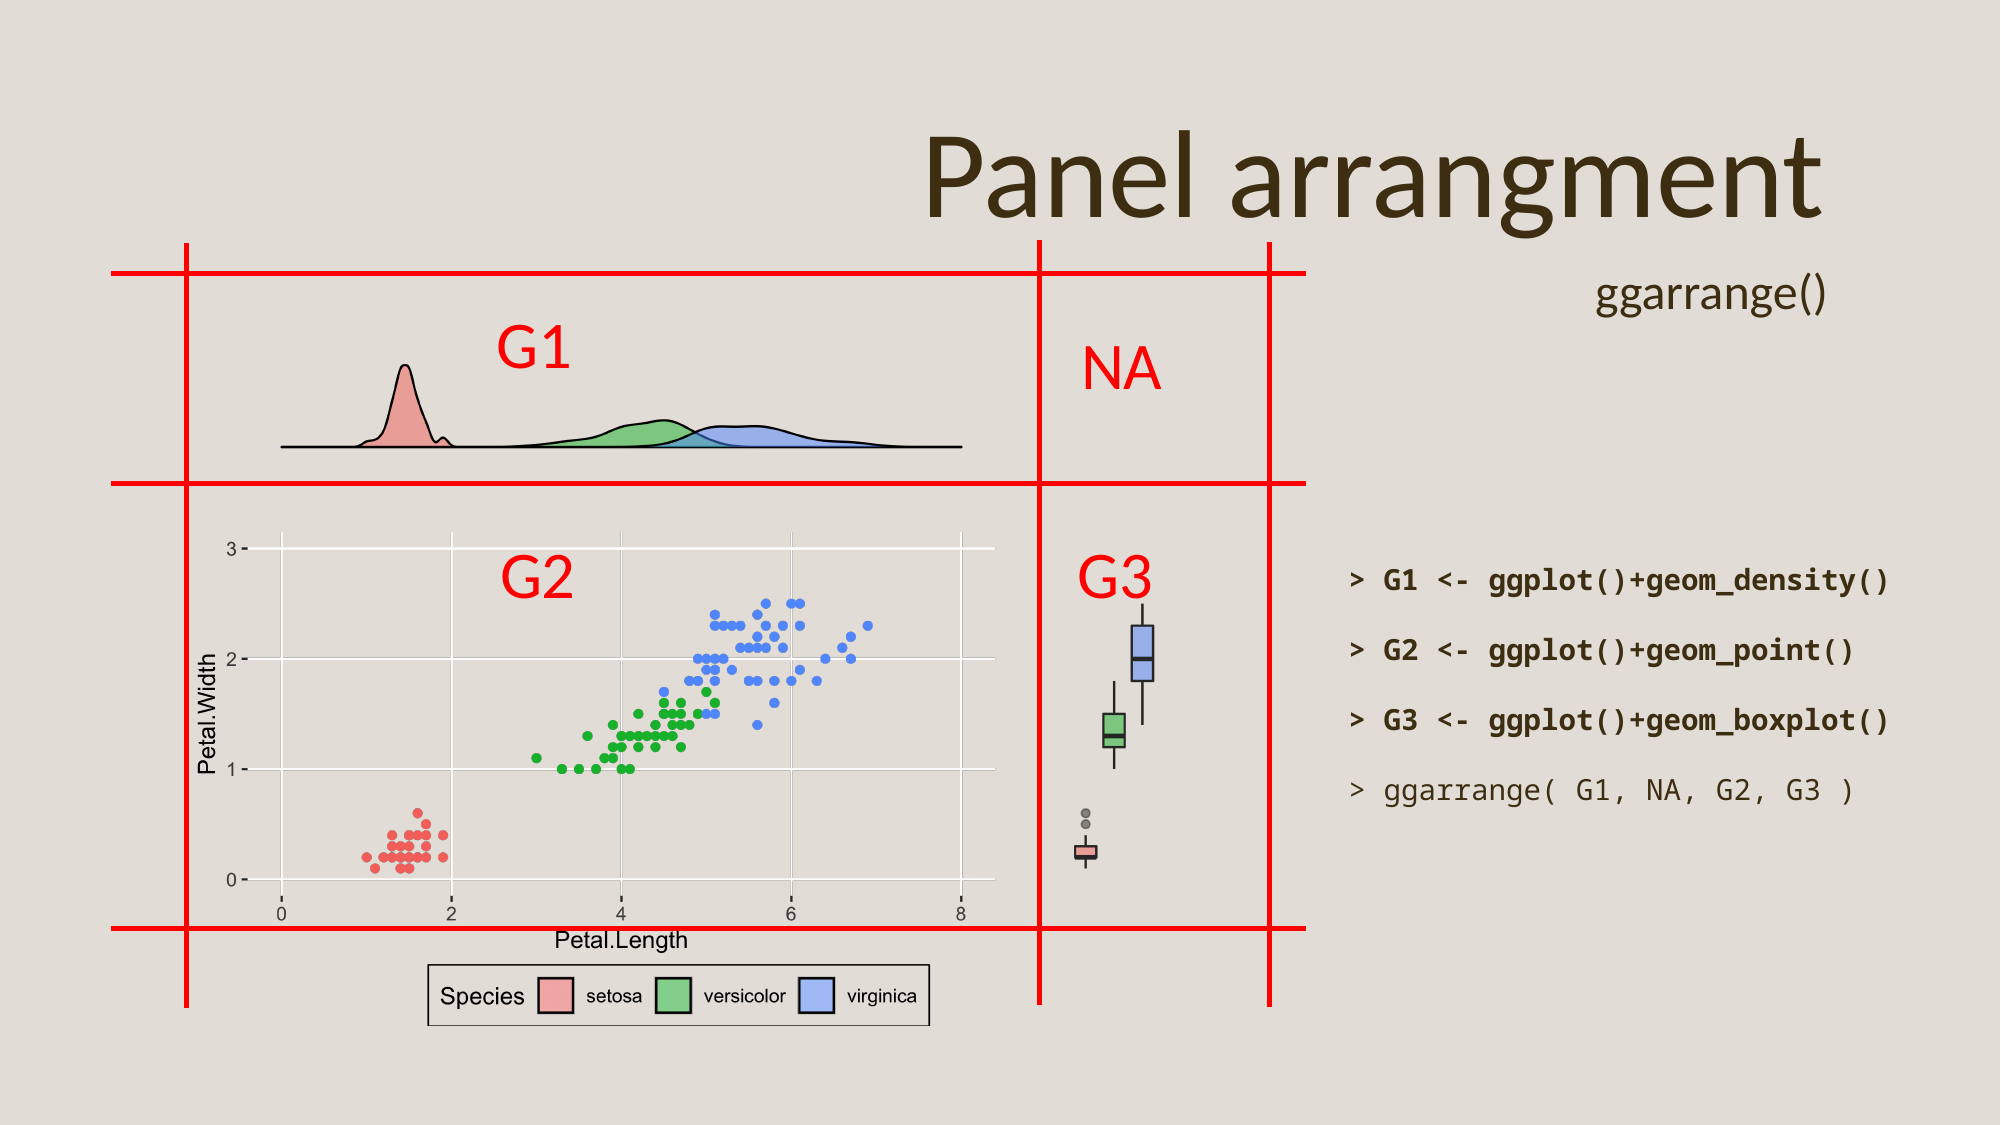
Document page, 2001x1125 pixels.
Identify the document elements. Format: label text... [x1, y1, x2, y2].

text_box NA [1065, 315, 1178, 411]
picture [187, 349, 1039, 483]
text_box > G1 <- ggplot()+geom_density() > G2 <- ggplot()+geom_point() > G3 <- ggplot()+geom_boxplot() > ggarrange( G1, NA, G2, G3 ) [1333, 518, 1907, 814]
picture [186, 929, 1171, 1026]
picture [1040, 484, 1171, 928]
picture [1040, 349, 1171, 483]
text_box ggarrange() [1580, 251, 1844, 327]
text_box Panel arrangment [905, 85, 1840, 250]
text_box G1 [481, 294, 587, 349]
picture [187, 484, 1039, 928]
